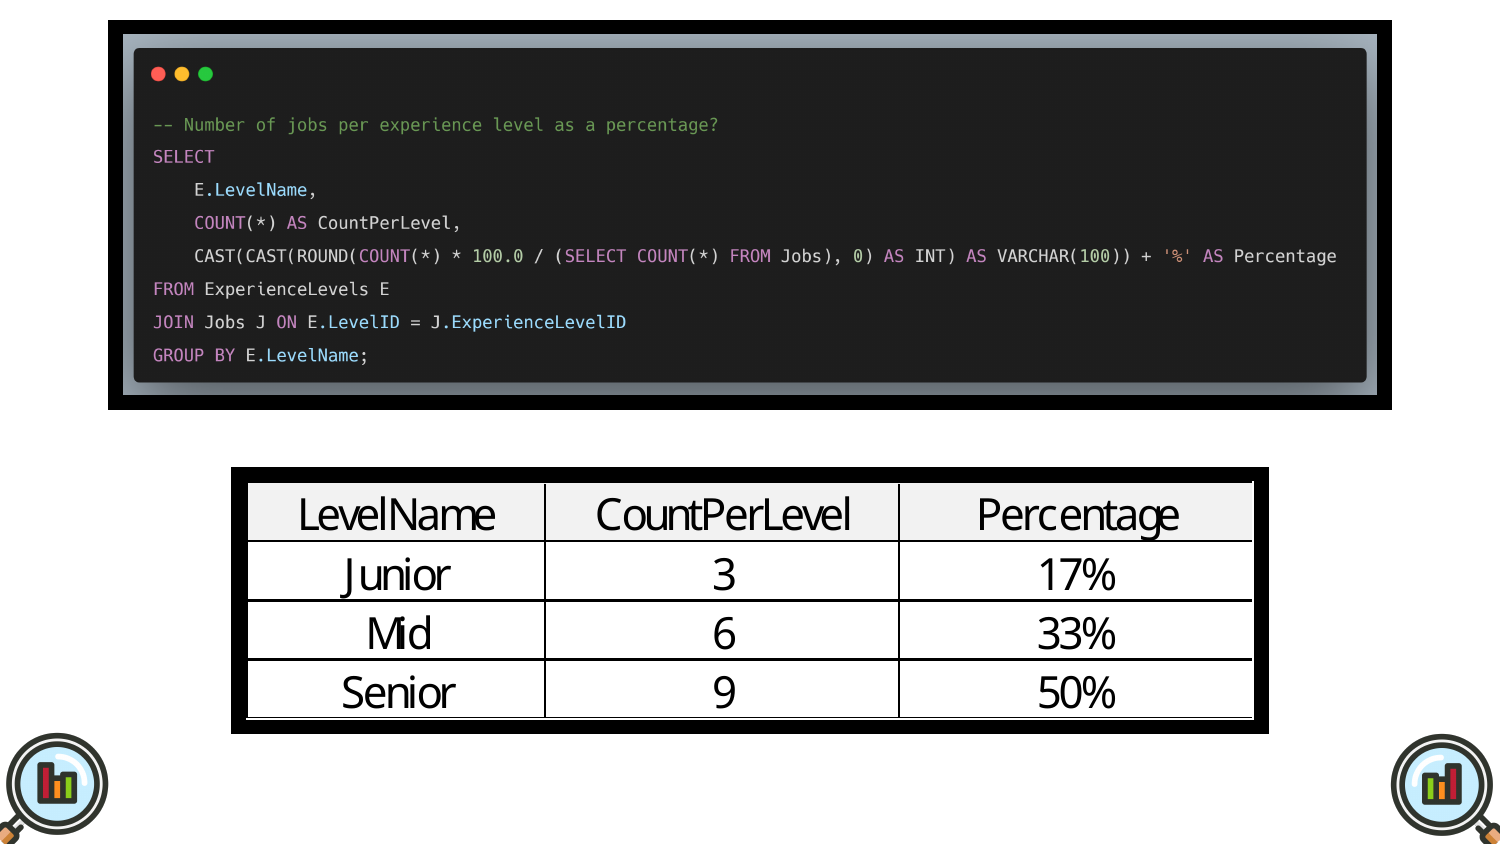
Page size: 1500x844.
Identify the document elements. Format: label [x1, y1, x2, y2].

picture [0, 729, 113, 844]
picture [1387, 730, 1500, 844]
picture [245, 480, 1255, 720]
picture [122, 34, 1378, 396]
